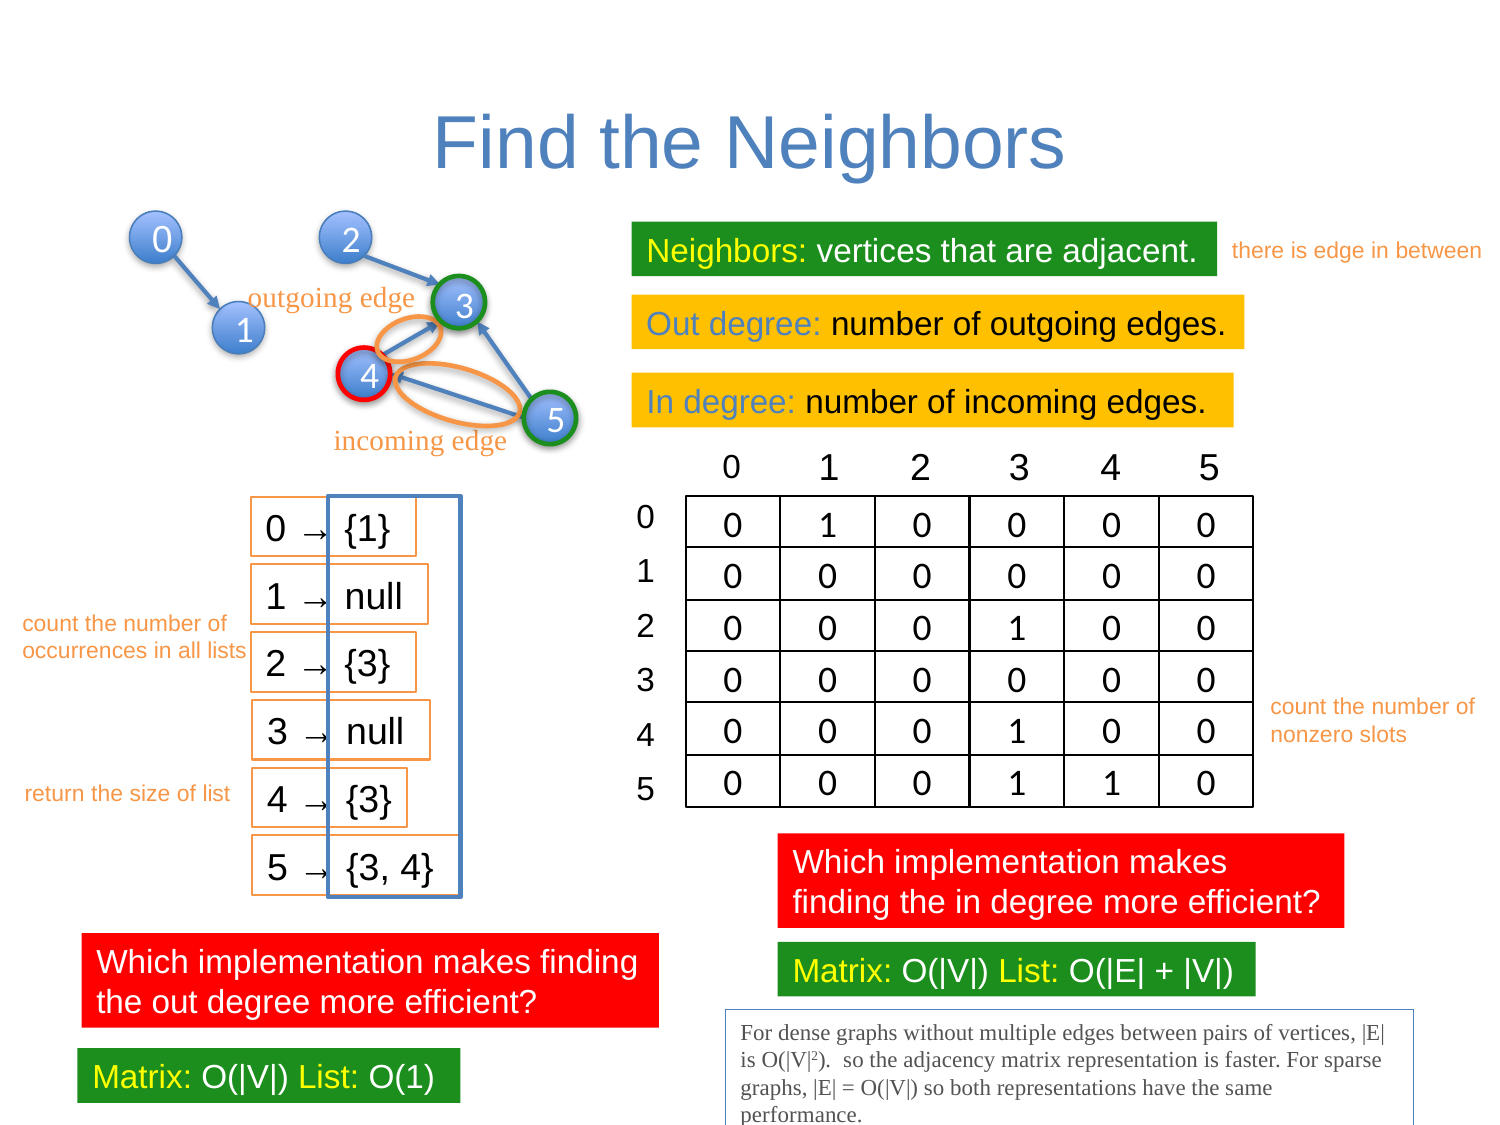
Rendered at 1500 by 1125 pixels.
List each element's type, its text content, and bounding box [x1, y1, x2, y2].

text_box 0 [1062, 649, 1157, 700]
text_box 0 [873, 649, 967, 700]
text_box For dense graphs without multiple edges between pairs of vertices, |E| is O(|V|2). so the adjacency matrix representation is faster. For sparse graphs, |E| = O(|V|) so both representations have the same performance. [725, 1009, 1414, 1125]
text_box 0 [1157, 649, 1256, 700]
text_box 0 [1062, 545, 1157, 598]
text_box Matrix: O(|V|) List: O(|E| + |V|) [777, 941, 1256, 997]
text_box 0 [873, 602, 967, 649]
text_box 0 [1157, 753, 1256, 809]
text_box 0 [967, 649, 1062, 700]
text_box 5 [1184, 435, 1235, 496]
text_box 0 [683, 545, 782, 602]
text_box 0 [1062, 700, 1157, 753]
text_box 0 [683, 649, 778, 700]
text_box 0 [972, 545, 1062, 598]
text_box 1 [778, 494, 873, 545]
text_box 5 → {3, 4} [252, 835, 326, 896]
text_box Which implementation makes finding the in degree more efficient? [777, 833, 1345, 928]
text_box 0 [873, 494, 967, 545]
text_box 0 [782, 545, 873, 598]
text_box 0 [683, 602, 778, 649]
text_box 0 [707, 438, 756, 493]
text_box return the size of list [9, 771, 292, 814]
text_box Matrix: O(|V|) List: O(1) [77, 1048, 461, 1103]
text_box count the number of nonzero slots [1255, 684, 1500, 755]
text_box 1 → null [250, 564, 326, 624]
text_box Neighbors: vertices that are adjacent. [631, 221, 1218, 277]
text_box 4 → {3} [252, 767, 326, 828]
text_box 0 [683, 700, 778, 753]
title Find the Neighbors [75, 45, 1425, 233]
text_box In degree: number of incoming edges. [631, 372, 1234, 428]
text_box 2 [895, 435, 946, 496]
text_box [129, 210, 577, 445]
text_box [326, 494, 462, 899]
text_box 1 [967, 753, 1062, 809]
text_box 0 [1157, 494, 1256, 545]
text_box 1 [1062, 753, 1157, 809]
text_box 0 → {1} [250, 496, 326, 557]
text_box Out degree: number of outgoing edges. [631, 294, 1245, 350]
text_box 0 [1062, 494, 1157, 545]
text_box 1 [803, 435, 855, 496]
text_box 1 [967, 598, 1062, 649]
text_box there is edge in between [1217, 228, 1500, 271]
text_box 0 [778, 753, 873, 809]
text_box incoming edge [318, 452, 547, 464]
text_box 1 [967, 700, 1062, 753]
text_box 0 [778, 598, 873, 649]
text_box 0 [1062, 598, 1157, 649]
text_box 3 [994, 435, 1045, 496]
text_box 0 1 2 3 4 5 [621, 487, 687, 815]
text_box 4 [1085, 435, 1137, 496]
text_box 0 [683, 753, 778, 809]
text_box 0 [1157, 700, 1255, 753]
text_box 0 [683, 494, 778, 545]
text_box Which implementation makes finding the out degree more efficient? [81, 933, 659, 1028]
text_box 0 [873, 753, 967, 809]
text_box 0 [778, 700, 873, 753]
text_box 0 [873, 545, 972, 602]
text_box 0 [873, 700, 967, 753]
text_box count the number of occurrences in all lists [7, 601, 290, 671]
text_box 0 [1157, 545, 1256, 598]
text_box 2 → {3} [250, 632, 326, 692]
text_box 0 [967, 494, 1062, 545]
text_box 0 [778, 649, 873, 700]
text_box 0 [1157, 598, 1256, 649]
text_box 3 → null [252, 699, 326, 760]
